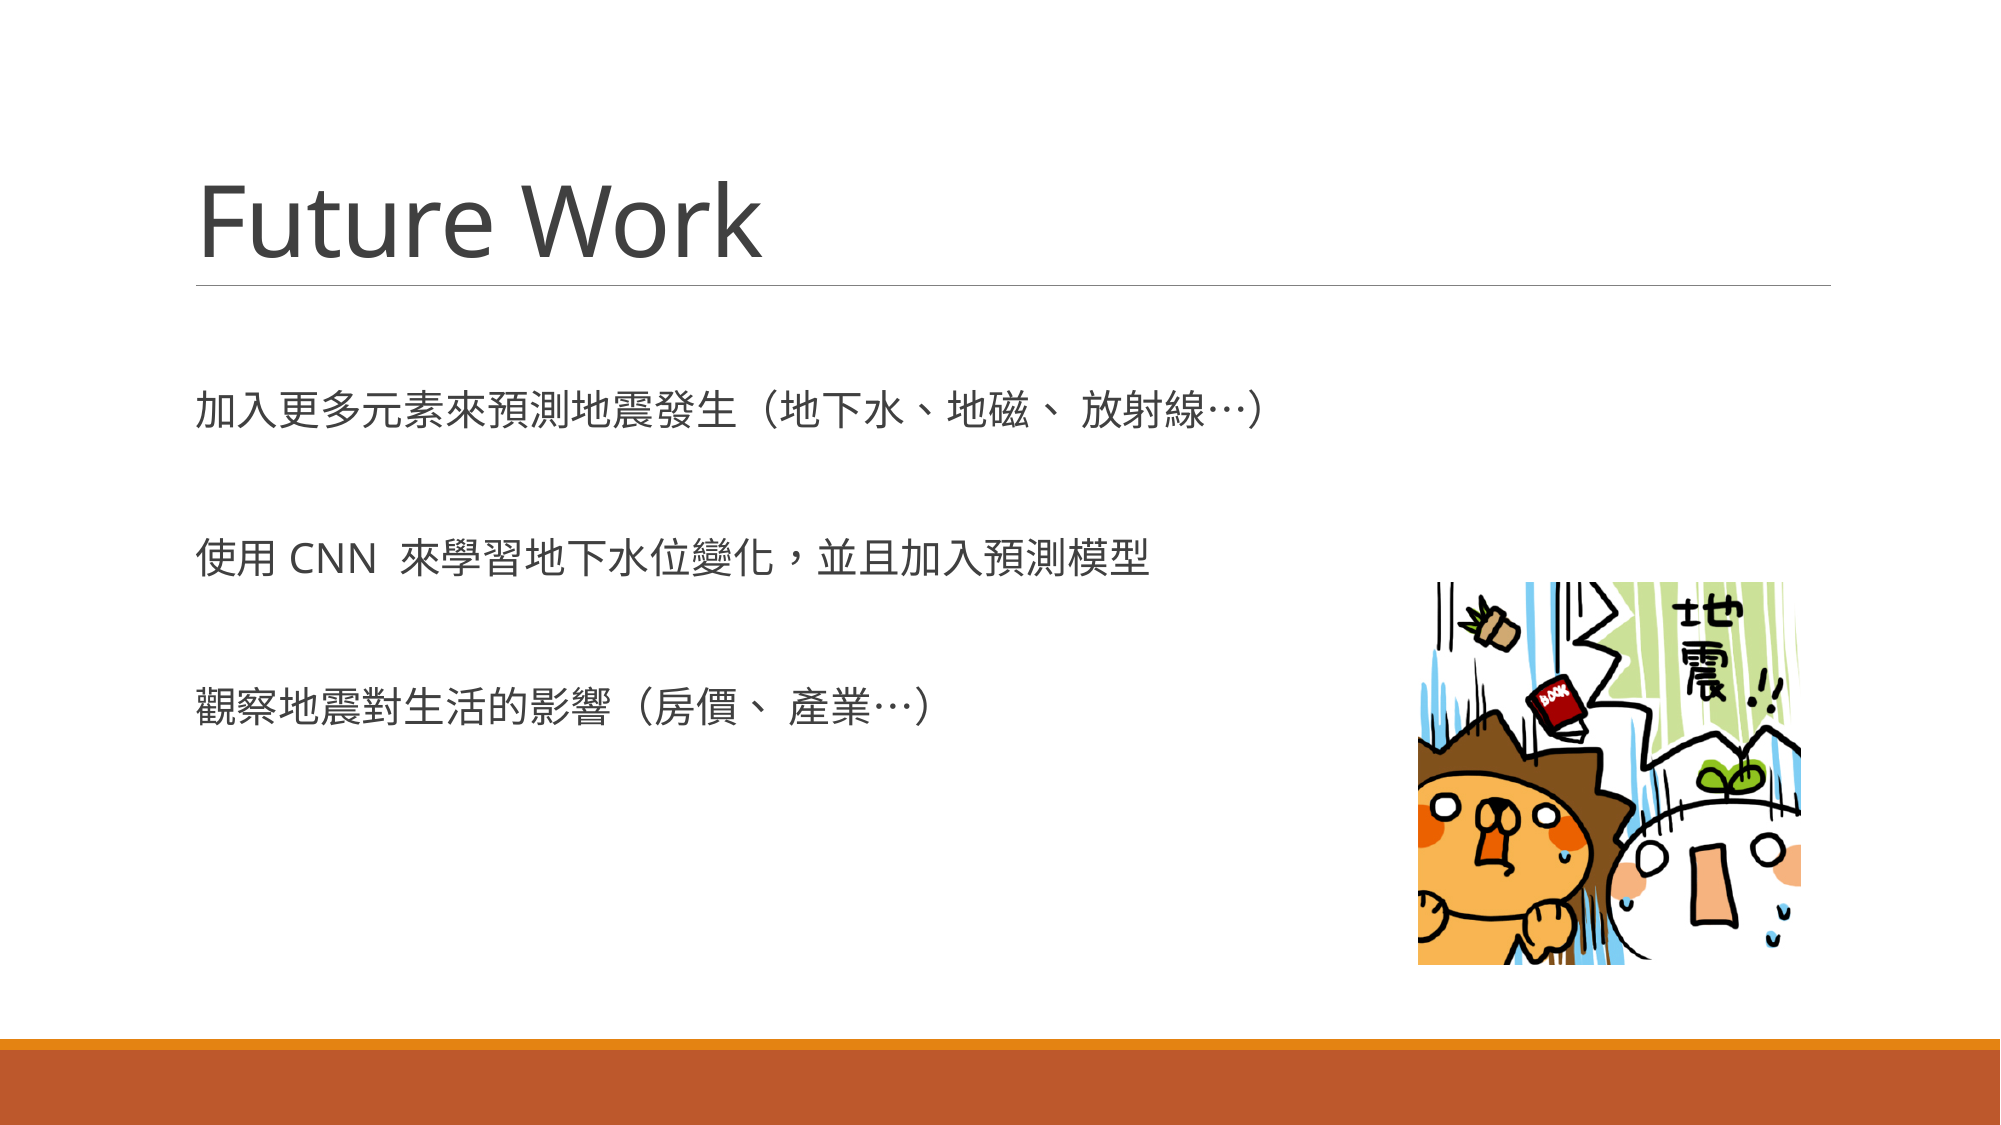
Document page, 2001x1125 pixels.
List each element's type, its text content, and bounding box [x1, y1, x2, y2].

picture [1418, 582, 1802, 966]
list 加入更多元素來預測地震發生（地下水、地磁、 放射線…） 使用CNN 來學習地下水位變化，並且加入預測模型 觀察地震對生活的影響（房價、 產業…） [180, 302, 1830, 963]
title Future Work [180, 47, 1830, 285]
